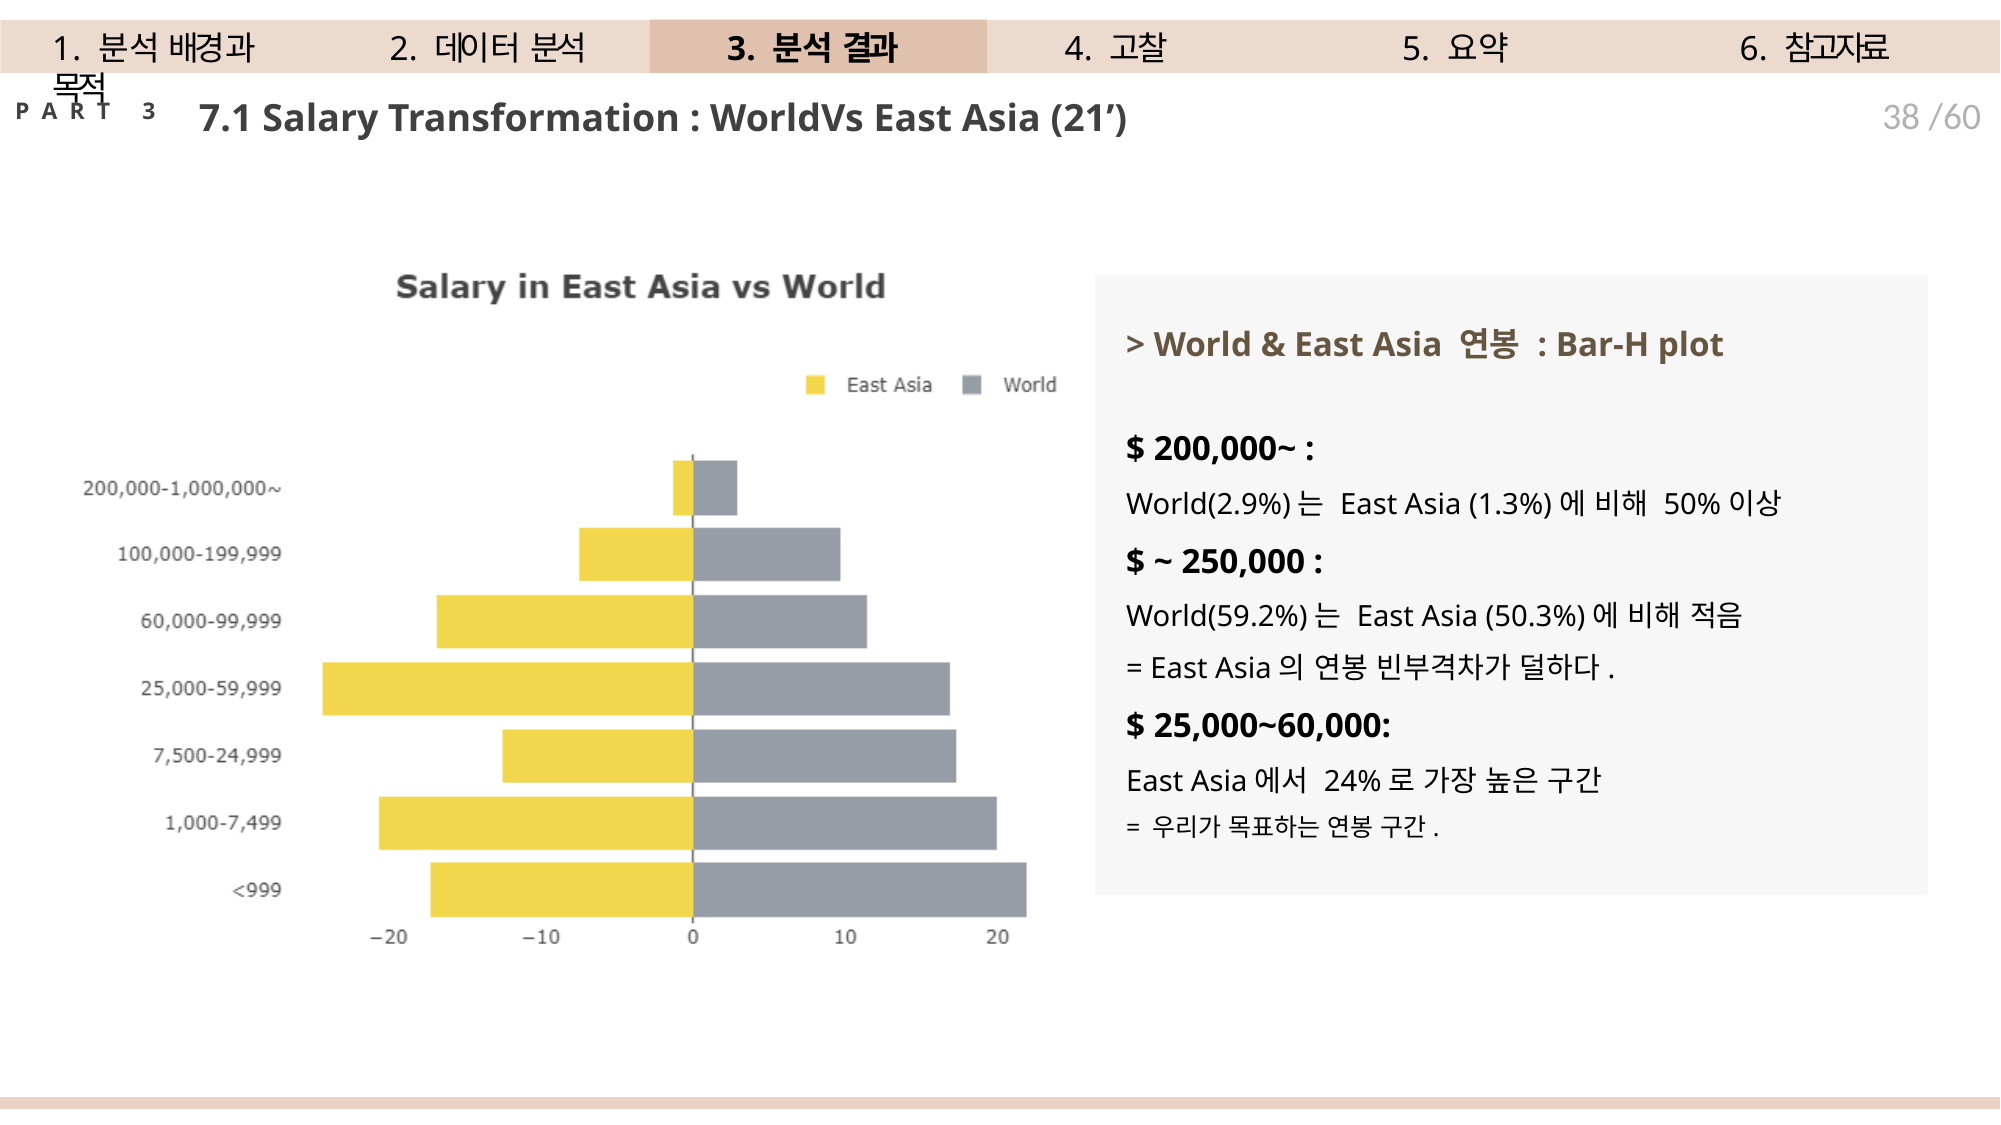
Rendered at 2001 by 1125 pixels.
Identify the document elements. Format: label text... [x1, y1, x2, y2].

text_box [649, 19, 987, 73]
text_box 7.1 Salary Transformation : WorldVs East Asia (21’) [196, 91, 1803, 139]
text_box P A R T 3 [12, 94, 157, 124]
text_box [1095, 274, 1928, 896]
text_box 5. 요약 [1399, 25, 1660, 68]
slide_number 38 /60 [1850, 92, 1982, 138]
text_box 2. 데이터 분석 [387, 25, 648, 68]
text_box 6. 참고자료 [1737, 25, 1998, 68]
text_box > World & East Asia 연봉 : Bar-H plot $ 200,000~ : World(2.9%)는 East Asia (1.3%)에 비해 50%이상 $ ~ 250,000 : World(59.2%)는 East Asia (50.3%)에 비해 적음 = East Asia의 연봉 빈부격차가 덜하다. $ 25,000~60,000: East Asia에서 24%로 가장 높은 구간 = 우리가 목표하는 연봉 구간. [1111, 295, 1912, 850]
picture [56, 237, 1069, 985]
text_box 1. 분석 배경과 목적 [49, 25, 310, 107]
text_box 4. 고찰 [1062, 25, 1323, 68]
text_box 3. 분석 결과 [724, 25, 985, 68]
